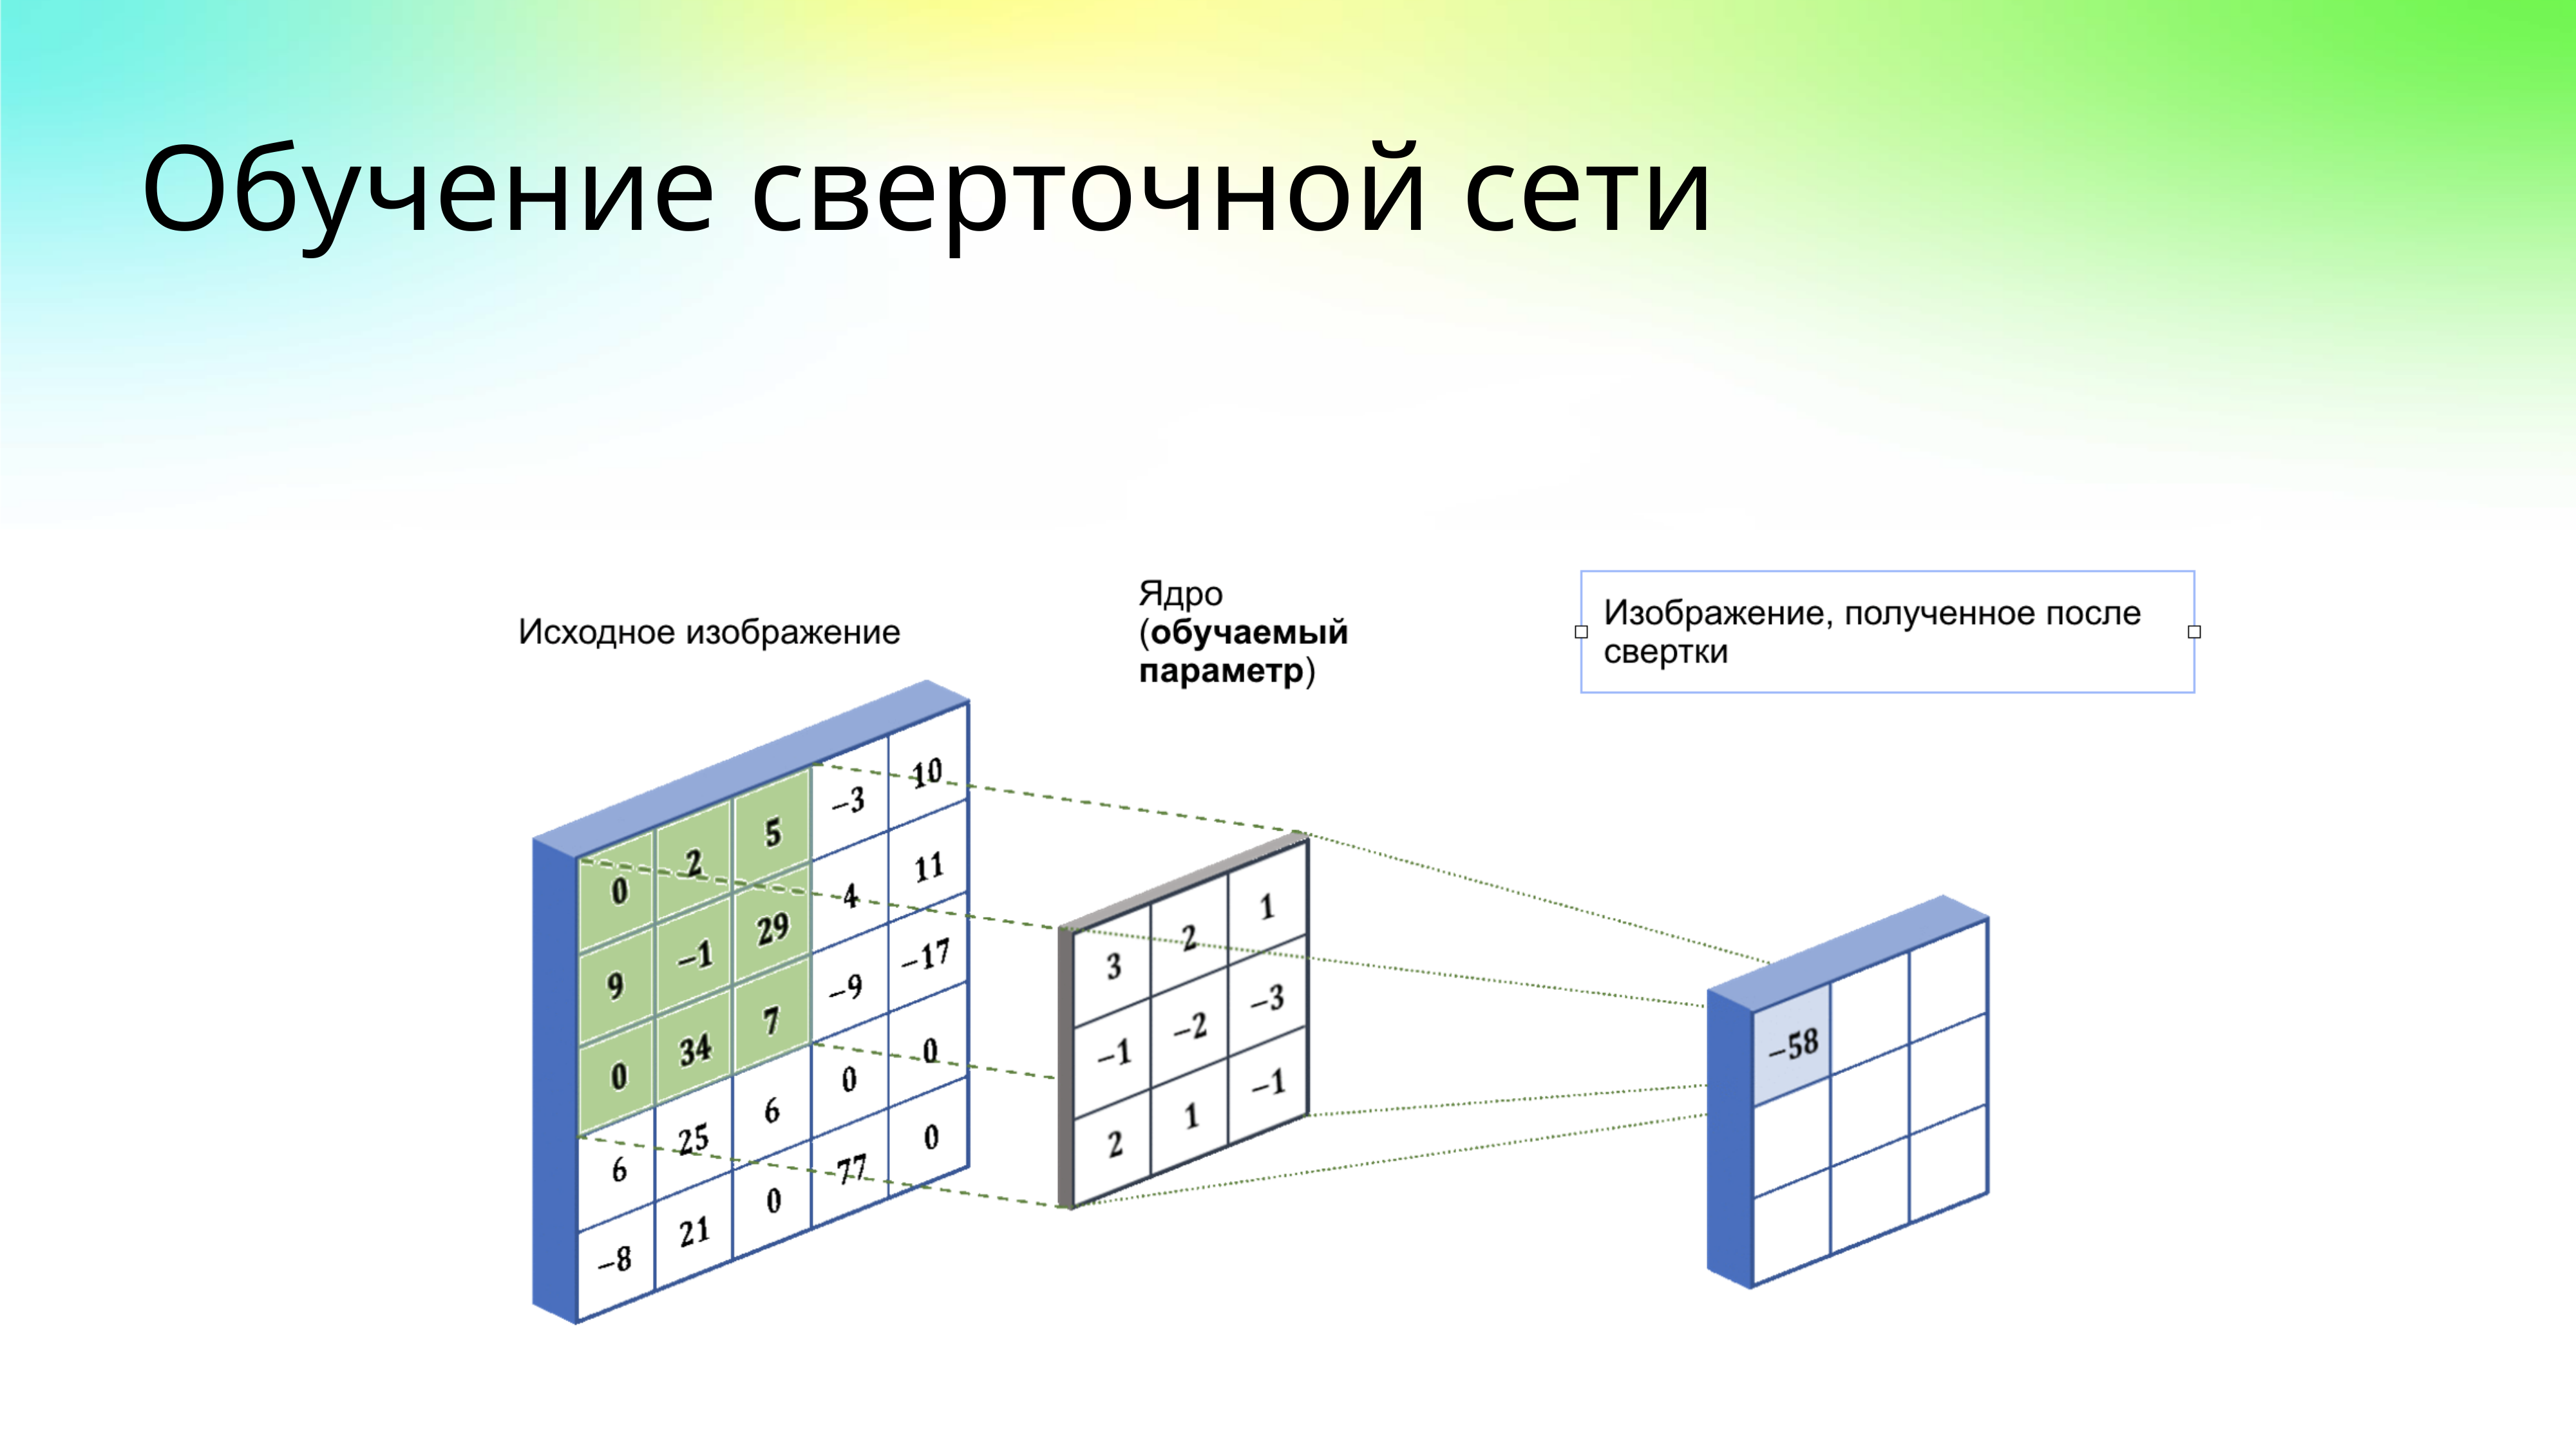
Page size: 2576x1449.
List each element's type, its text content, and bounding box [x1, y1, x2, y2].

title Обучение сверточной сети [133, 107, 2443, 350]
picture [0, 0, 2576, 1449]
